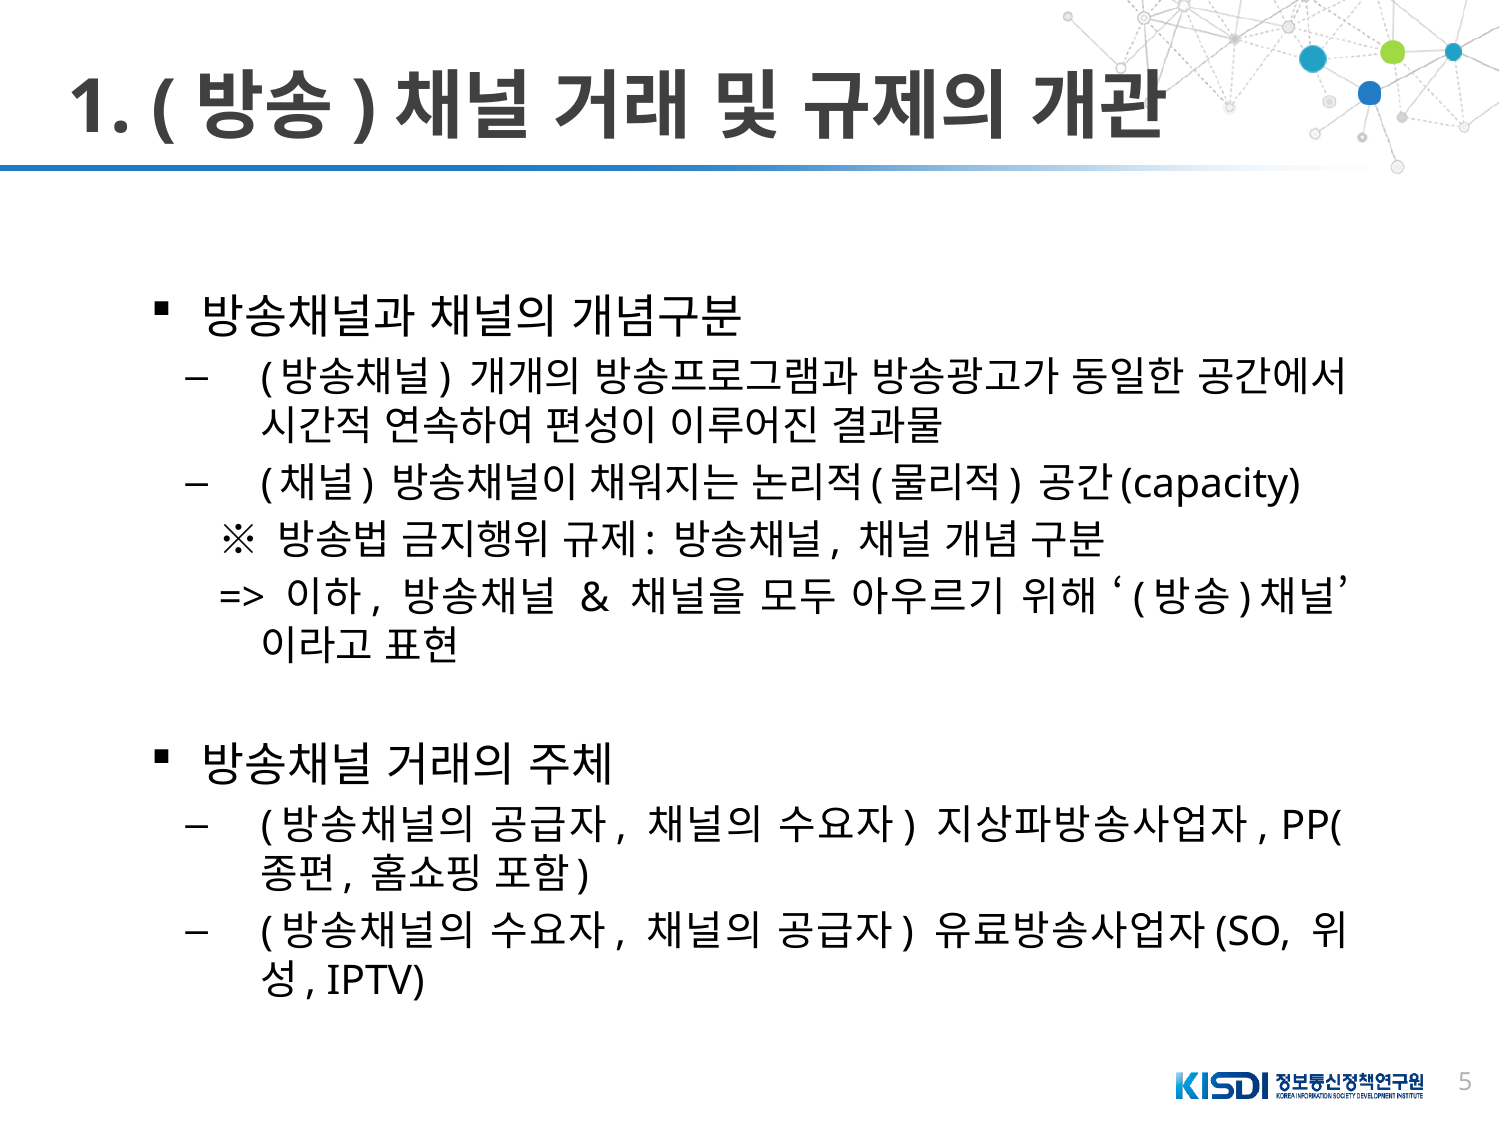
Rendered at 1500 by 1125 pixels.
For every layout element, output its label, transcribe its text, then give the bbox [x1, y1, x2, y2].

title 1. (방송)채널 거래 및 규제의 개관 [52, 34, 1349, 155]
slide_number 5 [1149, 1052, 1488, 1113]
list 방송채널과 채널의 개념구분 (방송채널) 개개의 방송프로그램과 방송광고가 동일한 공간에서 시간적 연속하여 편성이 이루어진 결과물 (채널) 방송채널이 채워지는 논리적(물리적) 공간(capacity) ※ 방송법 금지행위 규제: 방송채널, 채널 개념 구분 => 이하, 방송채널 & 채널을 모두 아우르기 위해 ‘(방송)채널’이라고 표현 방송채널 거래의 주체 (방송채널의 공급자, 채널의 수요자) 지상파방송사업자, PP(종편, 홈쇼핑 포함) (방송채널의 수요자, 채널의 공급자) 유료방송사업자(SO, 위성, IPTV) [135, 278, 1365, 1022]
picture [0, 0, 1500, 175]
